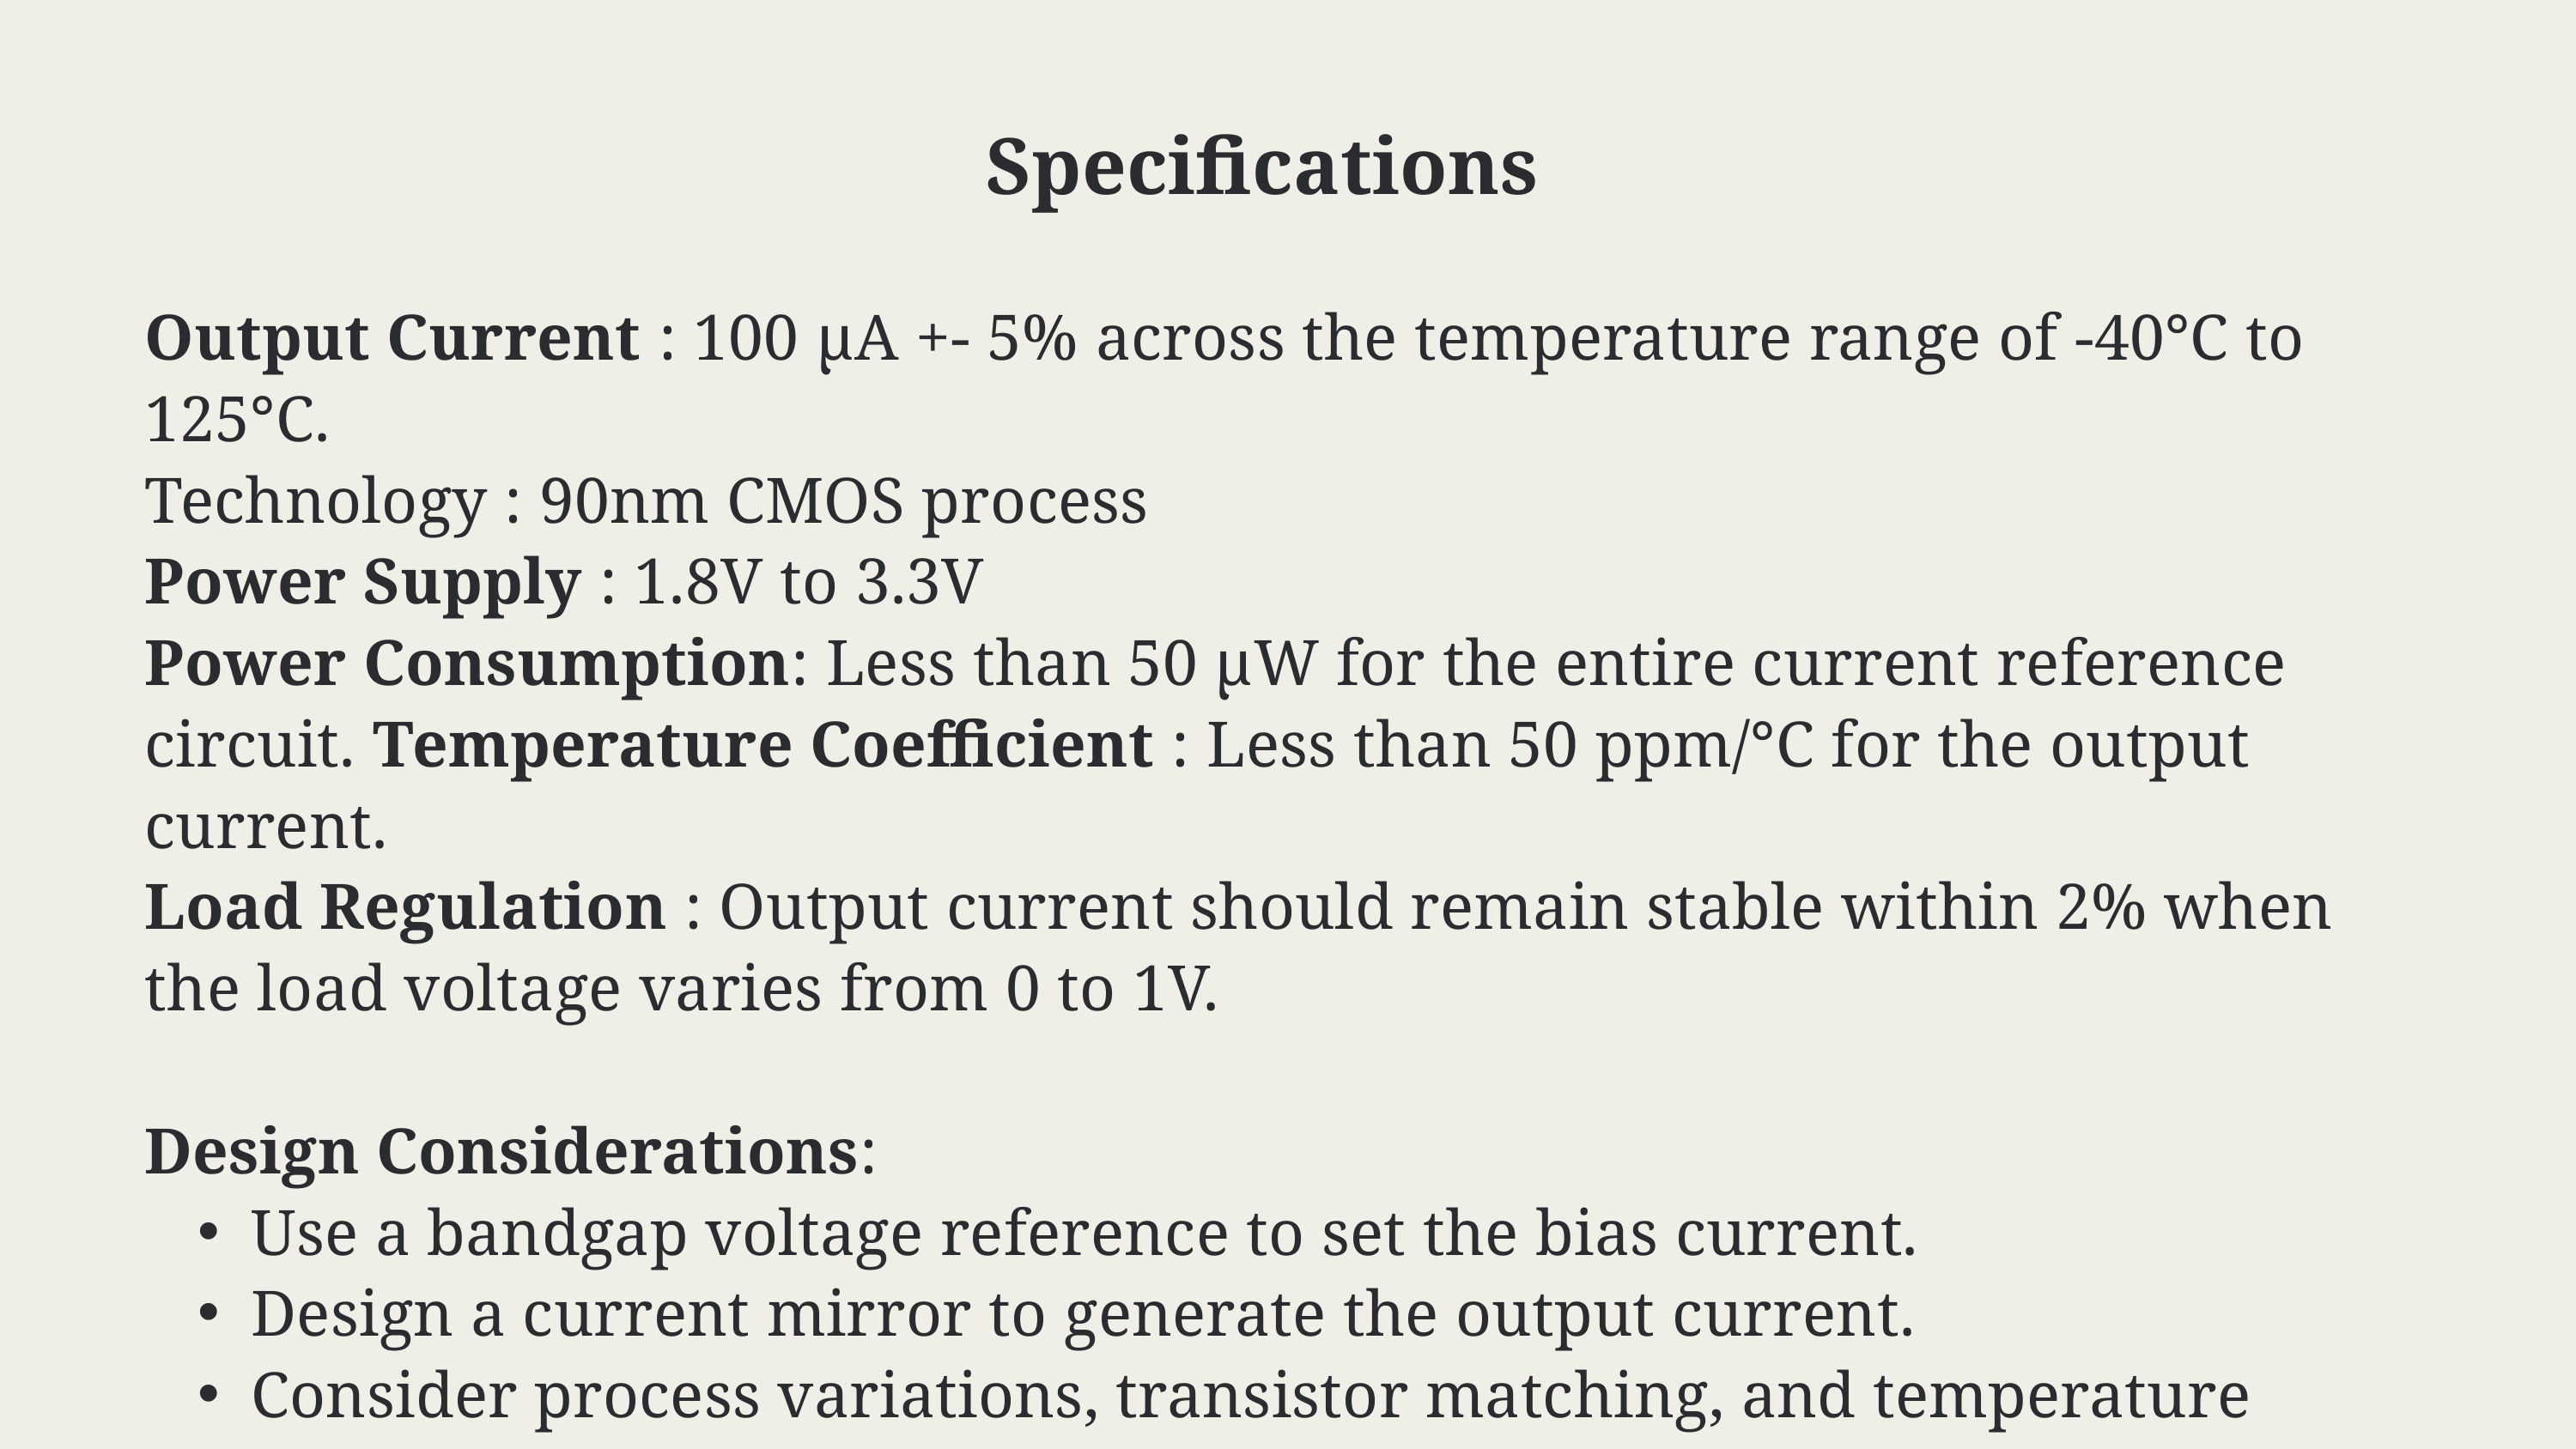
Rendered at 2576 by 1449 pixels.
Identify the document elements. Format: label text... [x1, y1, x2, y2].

text_box Specifications Output Current : 100 µA +- 5% across the temperature range of -40°C to 125°C. Technology : 90nm CMOS process Power Supply : 1.8V to 3.3V Power Consumption: Less than 50 µW for the entire current reference circuit. Temperature Coefficient : Less than 50 ppm/°C for the output current. Load Regulation : Output current should remain stable within 2% when the load voltage varies from 0 to 1V. Design Considerations: Use a bandgap voltage reference to set the bias current. Design a current mirror to generate the output current. Consider process variations, transistor matching, and temperature stability in the 90nm process. [144, 108, 2381, 1449]
